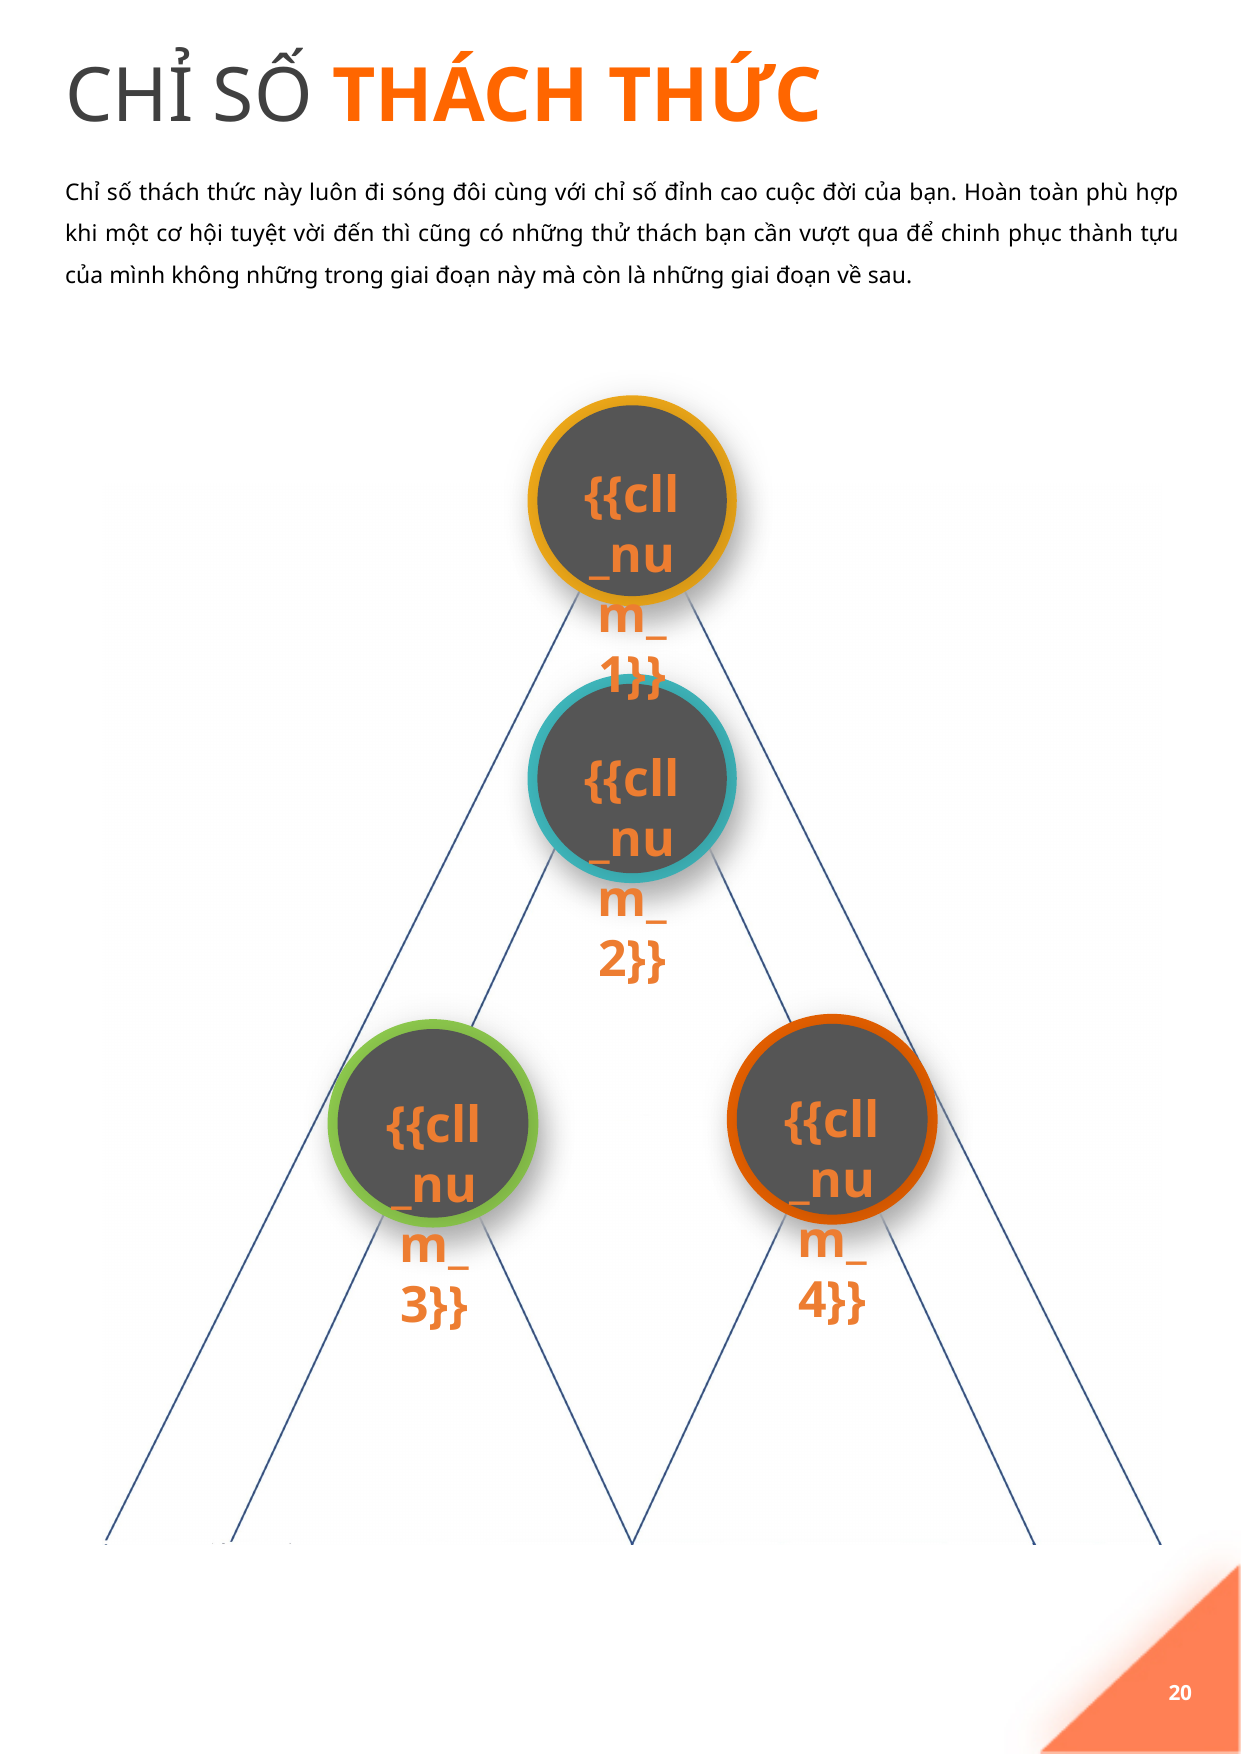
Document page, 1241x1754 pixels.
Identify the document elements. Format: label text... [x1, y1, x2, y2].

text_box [527, 673, 737, 884]
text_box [527, 395, 737, 607]
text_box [327, 1019, 539, 1228]
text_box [726, 1013, 938, 1225]
title CHỈ SỐ THÁCH THỨC [50, 43, 929, 152]
picture [0, 0, 1241, 1754]
list Chỉ số thách thức này luôn đi sóng đôi cùng với chỉ số đỉnh cao cuộc đời của bạn. Hoàn toàn phù hợp khi một cơ hội tuyệt vời đến thì cũng có những thử thách bạn cần vượt qua để chinh phục thành tựu của mình không những trong giai đoạn này mà còn là những giai đoạn về sau. [50, 156, 1196, 277]
text_box 20 [1117, 1671, 1241, 1712]
